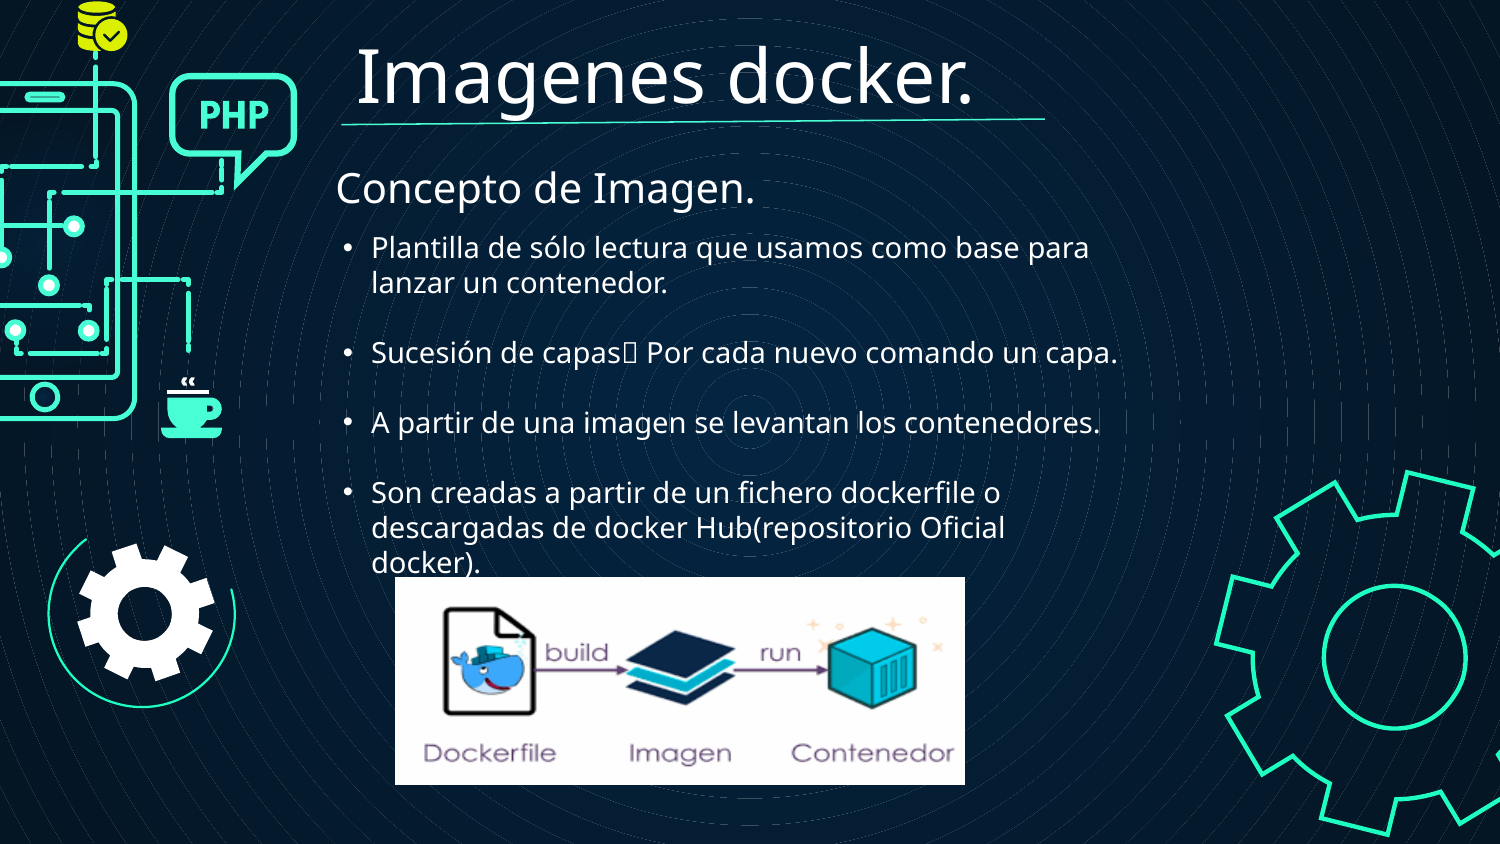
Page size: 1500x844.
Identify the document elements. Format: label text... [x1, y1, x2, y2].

text_box [7, 321, 24, 339]
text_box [77, 1, 128, 52]
text_box [249, 100, 269, 129]
text_box Concepto de Imagen. [320, 127, 939, 228]
picture [395, 577, 965, 785]
subtitle Plantilla de sólo lectura que usamos como base para lanzar un contenedor. Sucesión de capas Por cada nuevo comando un capa. A partir de una imagen se levantan los contenedores. Son creadas a partir de un fichero dockerfile o descargadas de docker Hub(repositorio Oficial docker). [327, 214, 1136, 531]
text_box [77, 543, 215, 682]
text_box [0, 110, 118, 378]
text_box [201, 100, 221, 129]
text_box [32, 384, 58, 410]
title Imagenes docker. [341, 34, 1083, 134]
text_box [65, 217, 83, 235]
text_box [341, 118, 1046, 125]
text_box [40, 276, 58, 294]
text_box [169, 72, 298, 191]
text_box [0, 249, 10, 266]
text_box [160, 377, 223, 439]
text_box [27, 94, 63, 100]
text_box [80, 322, 98, 340]
text_box [222, 100, 245, 129]
